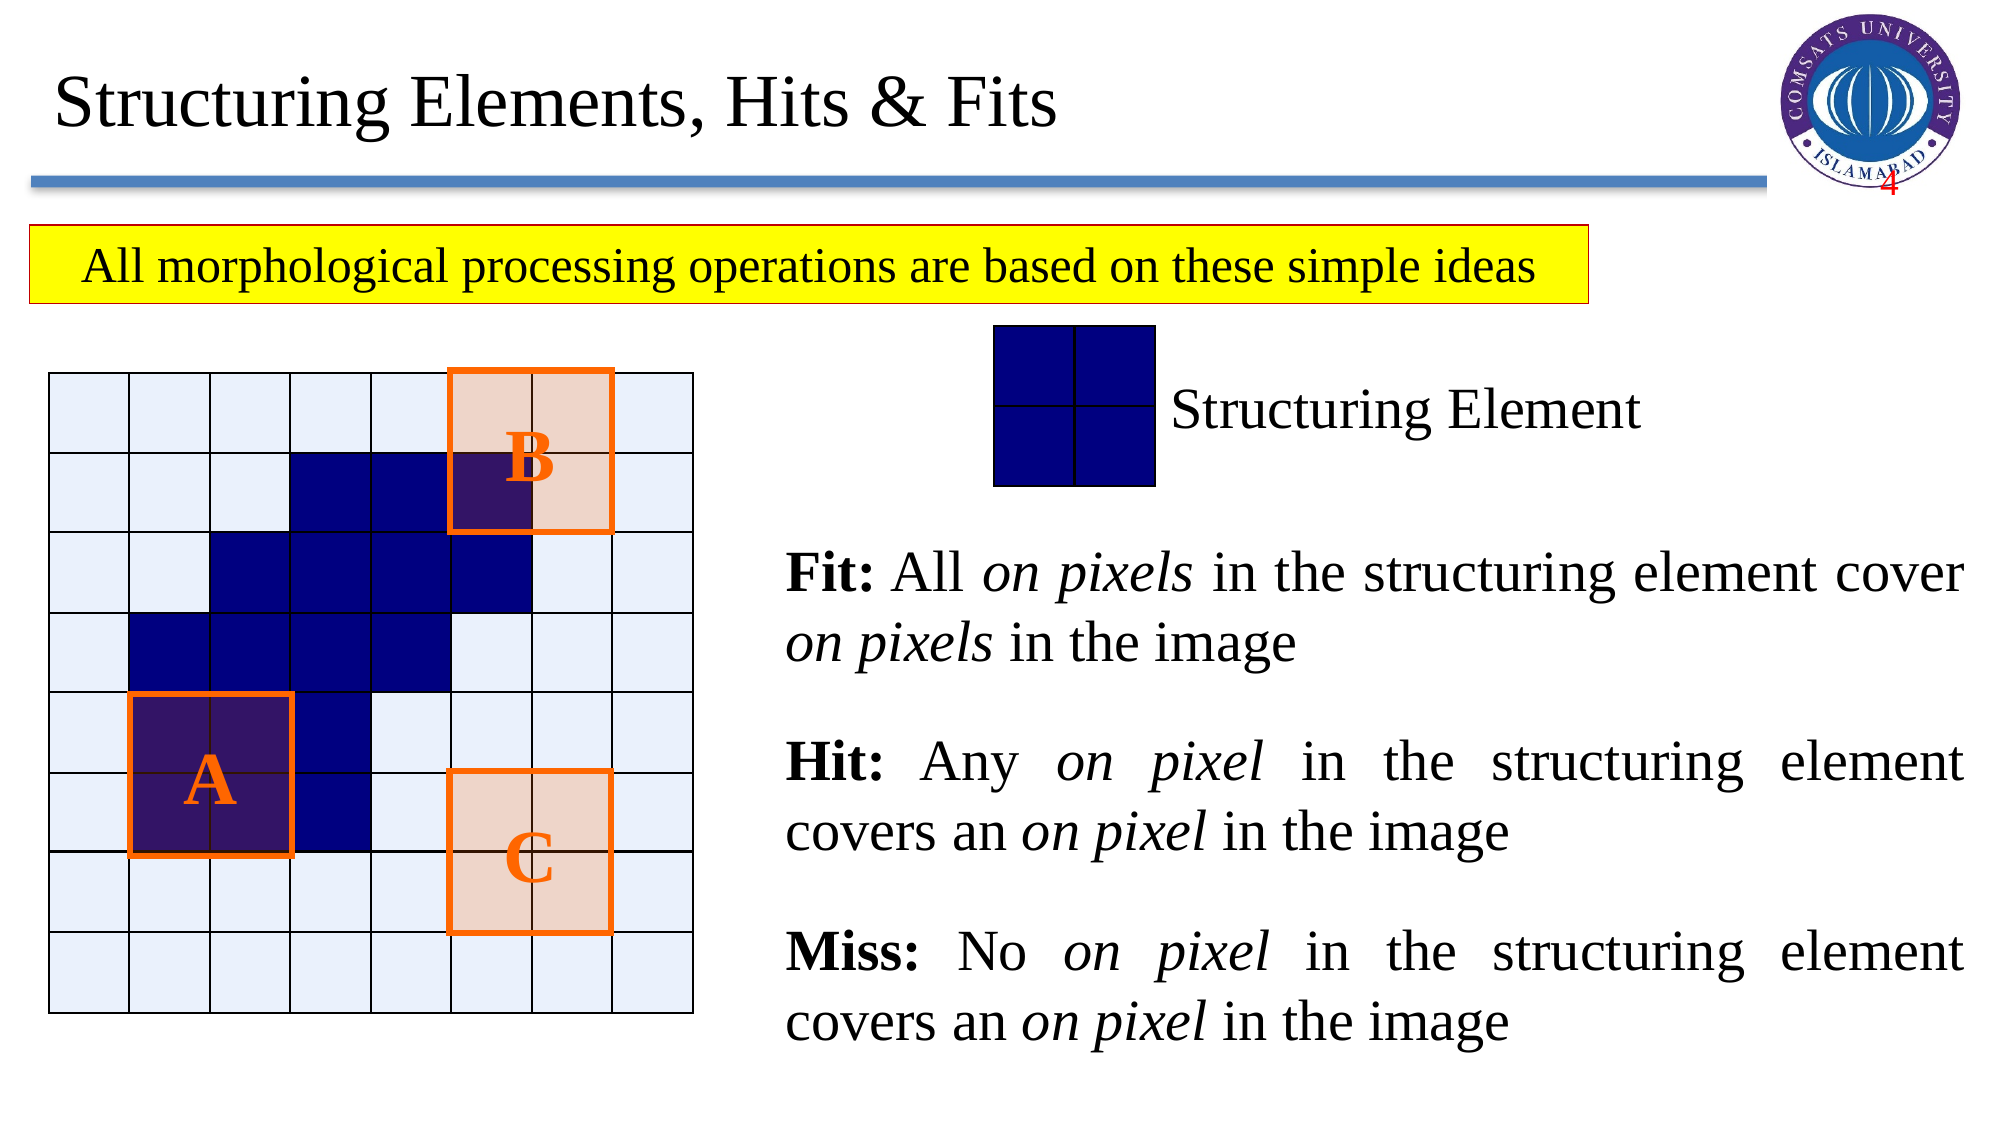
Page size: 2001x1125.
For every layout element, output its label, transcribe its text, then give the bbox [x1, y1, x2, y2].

text_box [994, 405, 1074, 487]
text_box Structuring Element [1155, 363, 1657, 448]
text_box [1074, 405, 1156, 487]
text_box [48, 372, 694, 1013]
text_box [1074, 326, 1156, 405]
text_box [994, 326, 1074, 405]
title Structuring Elements, Hits & Fits [38, 20, 1768, 173]
text_box All morphological processing operations are based on these simple ideas [29, 225, 1589, 304]
list Fit: All on pixels in the structuring element cover on pixels in the image Hit: Any on pixel in the structuring element covers an on pixel in the image Miss: No on pixel in the structuring element covers an on pixel in the image [770, 525, 1981, 1083]
picture [1767, 0, 1973, 202]
